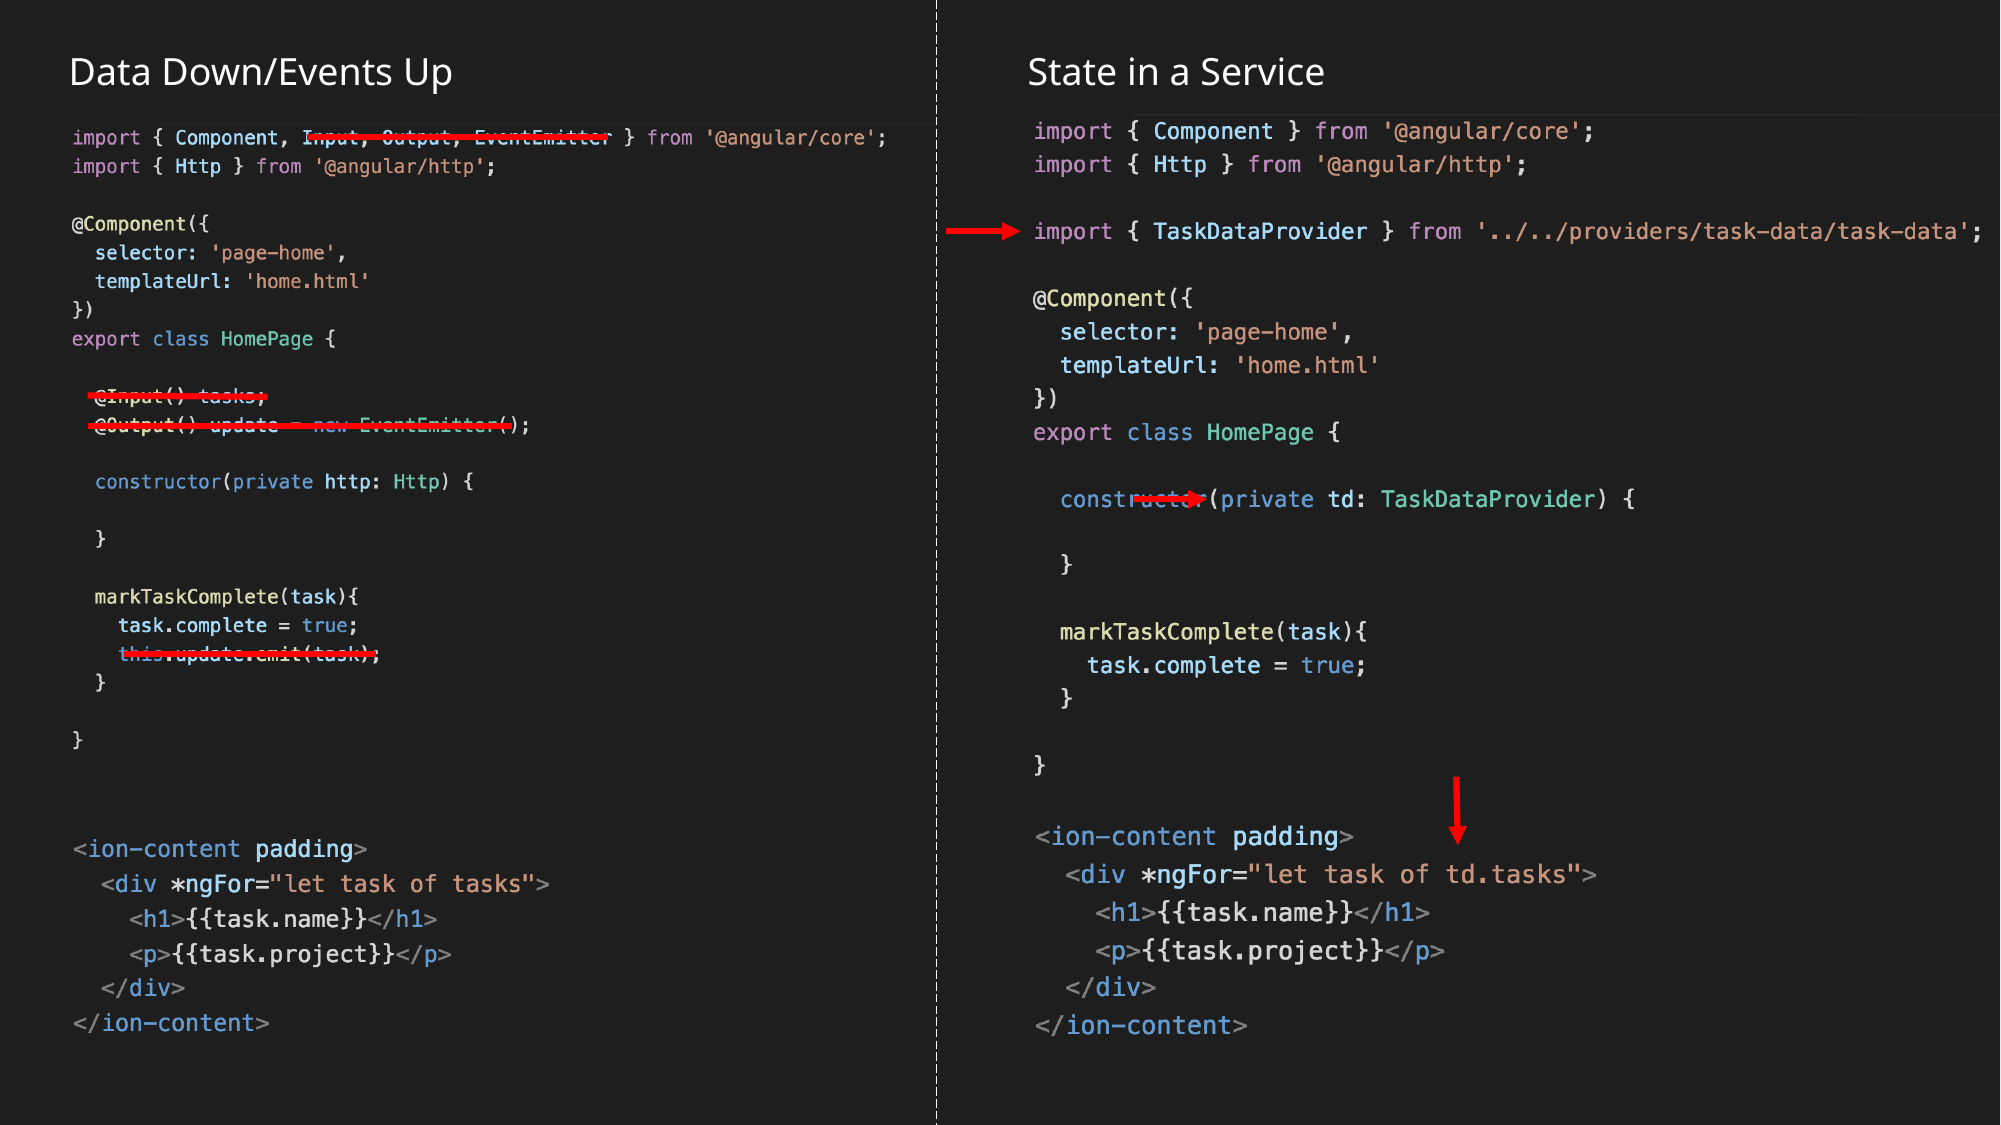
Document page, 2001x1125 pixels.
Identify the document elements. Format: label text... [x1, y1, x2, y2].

picture [1007, 114, 2000, 790]
picture [58, 831, 557, 1051]
text_box Data Down/Events Up [54, 40, 833, 101]
text_box [0, 0, 936, 1125]
text_box [938, 0, 2000, 1125]
picture [1001, 798, 1666, 1085]
text_box State in a Service [1012, 40, 1792, 101]
picture [54, 123, 936, 758]
